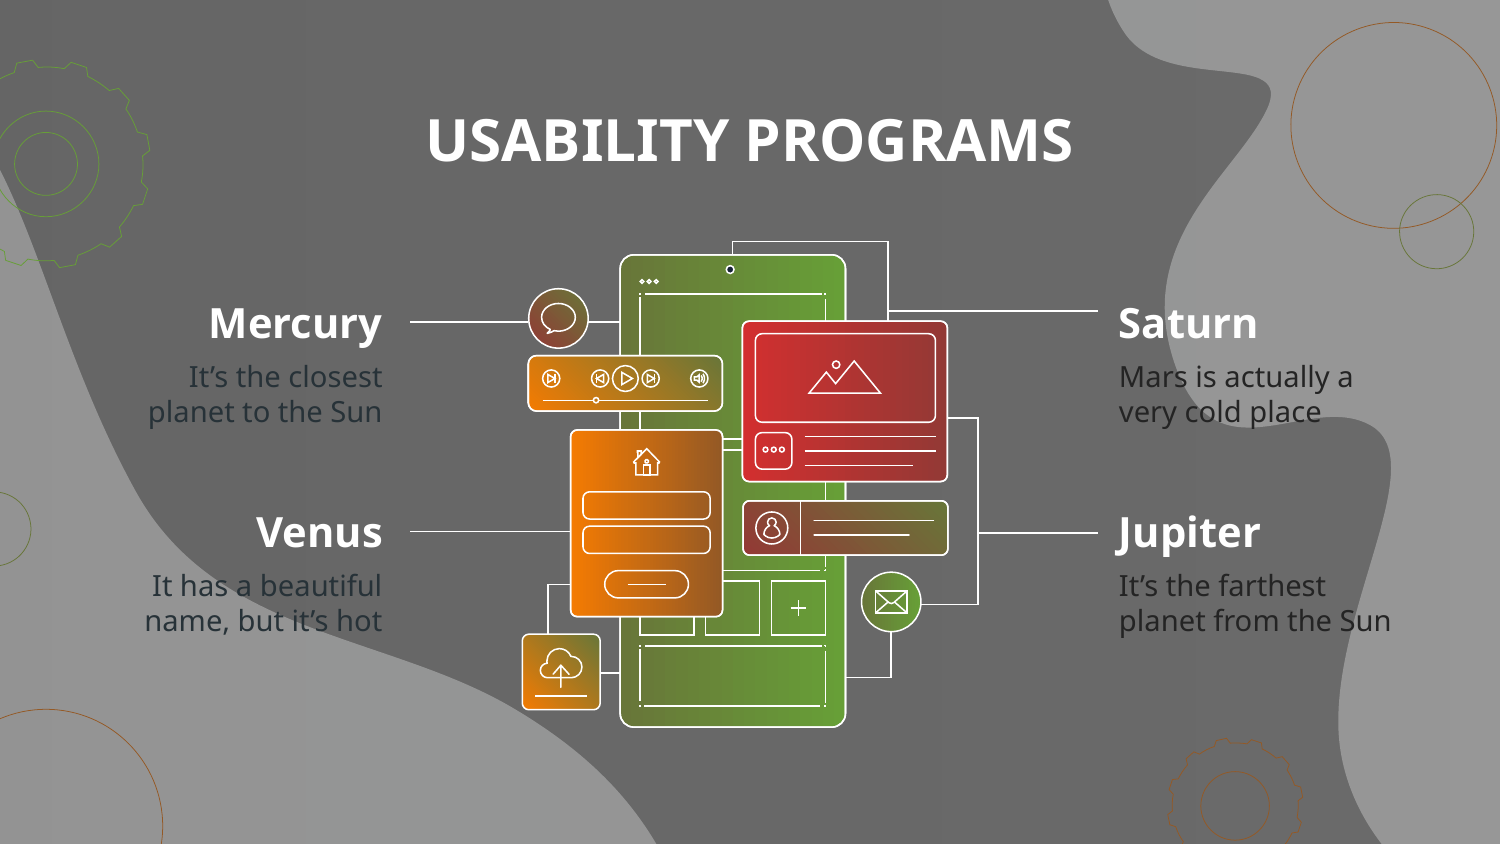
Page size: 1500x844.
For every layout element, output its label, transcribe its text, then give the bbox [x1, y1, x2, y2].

text_box Mercury [91, 281, 398, 343]
text_box Saturn [1103, 281, 1410, 343]
text_box Mars is actually a very cold place [1103, 343, 1410, 452]
title USABILITY PROGRAMS [116, 107, 1383, 168]
text_box It has a beautiful name, but it’s hot [91, 552, 398, 661]
text_box It’s the farthest planet from the Sun [1103, 552, 1410, 661]
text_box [410, 241, 1099, 728]
text_box Jupiter [1103, 490, 1410, 552]
text_box Venus [91, 490, 398, 552]
text_box It’s the closest planet to the Sun [91, 343, 398, 452]
